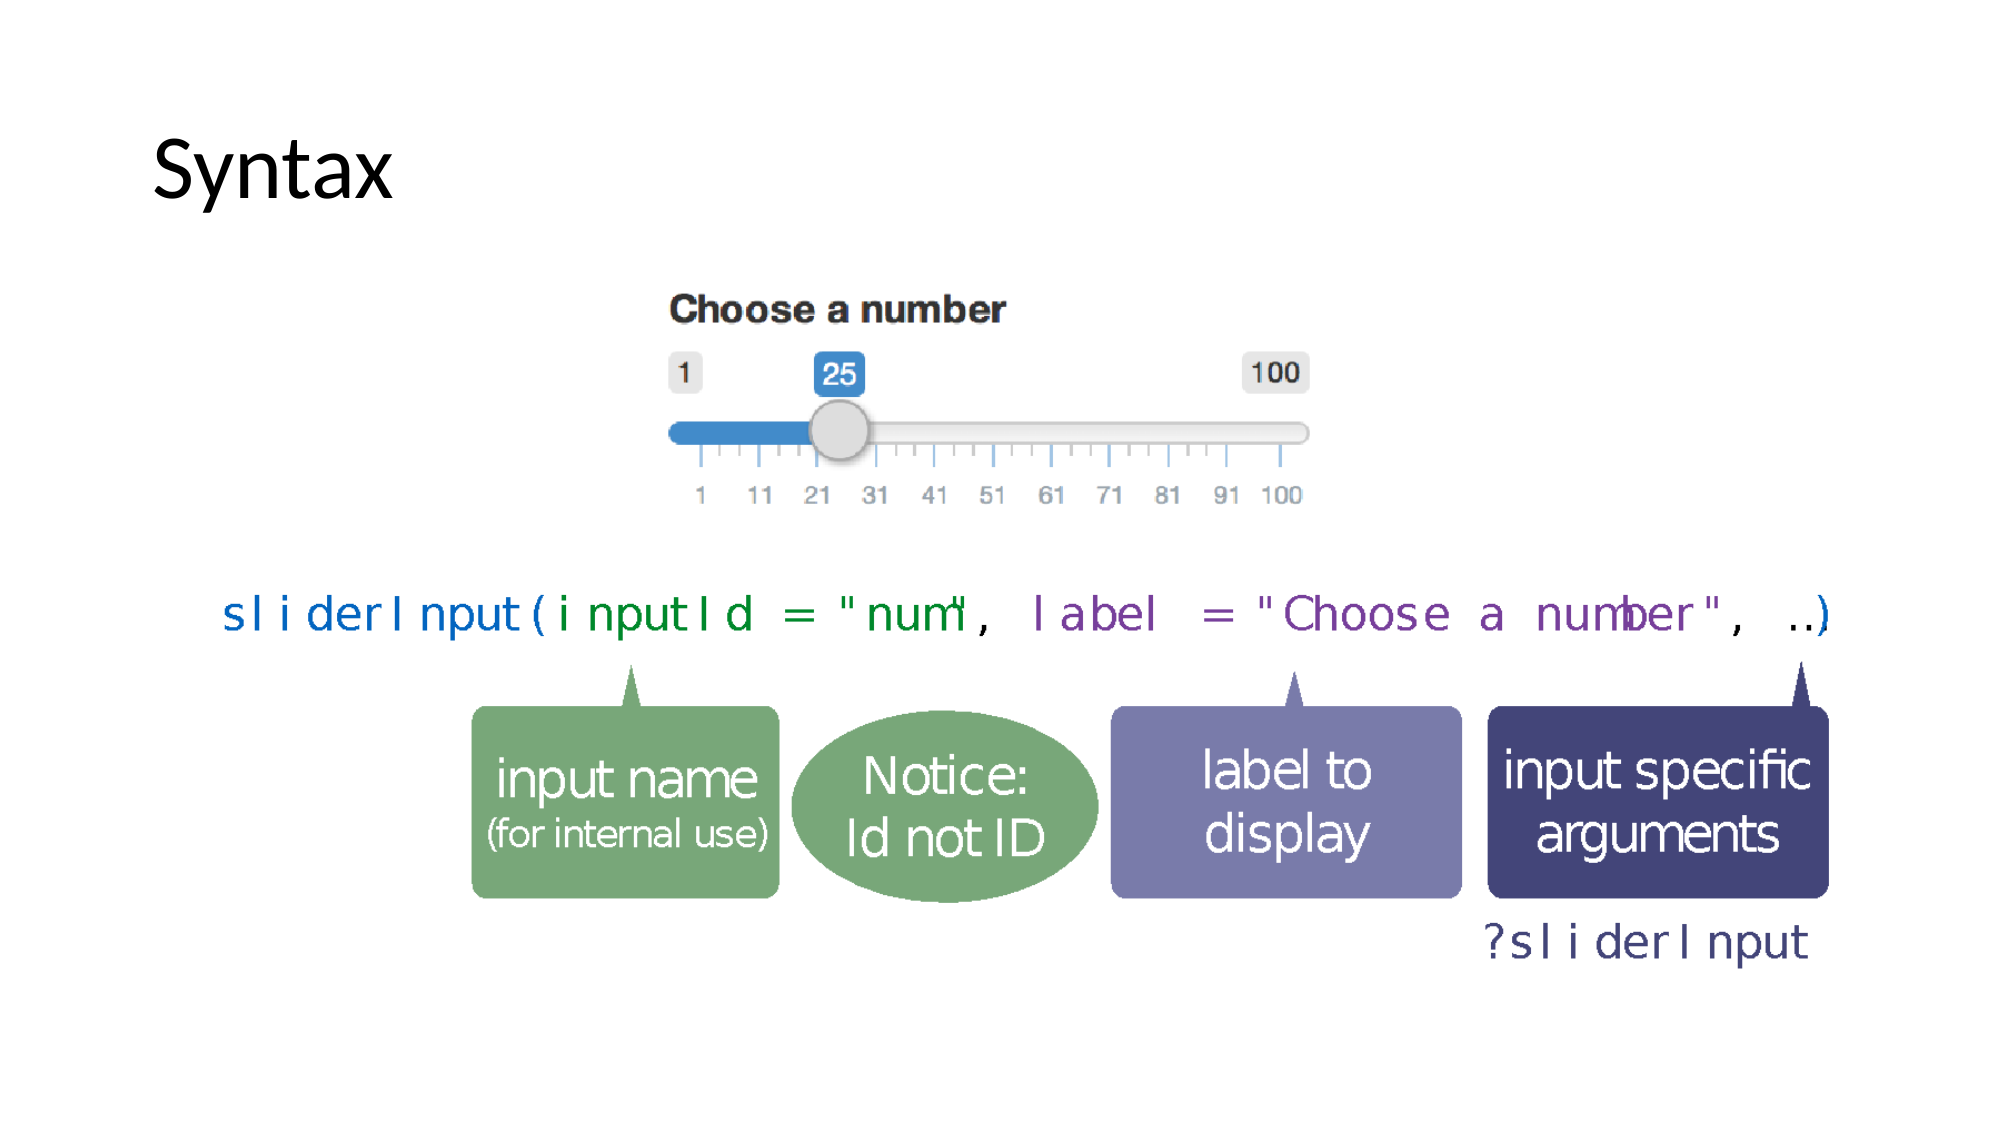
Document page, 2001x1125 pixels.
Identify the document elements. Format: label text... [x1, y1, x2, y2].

picture [137, 257, 1839, 984]
title Syntax [137, 59, 1863, 278]
